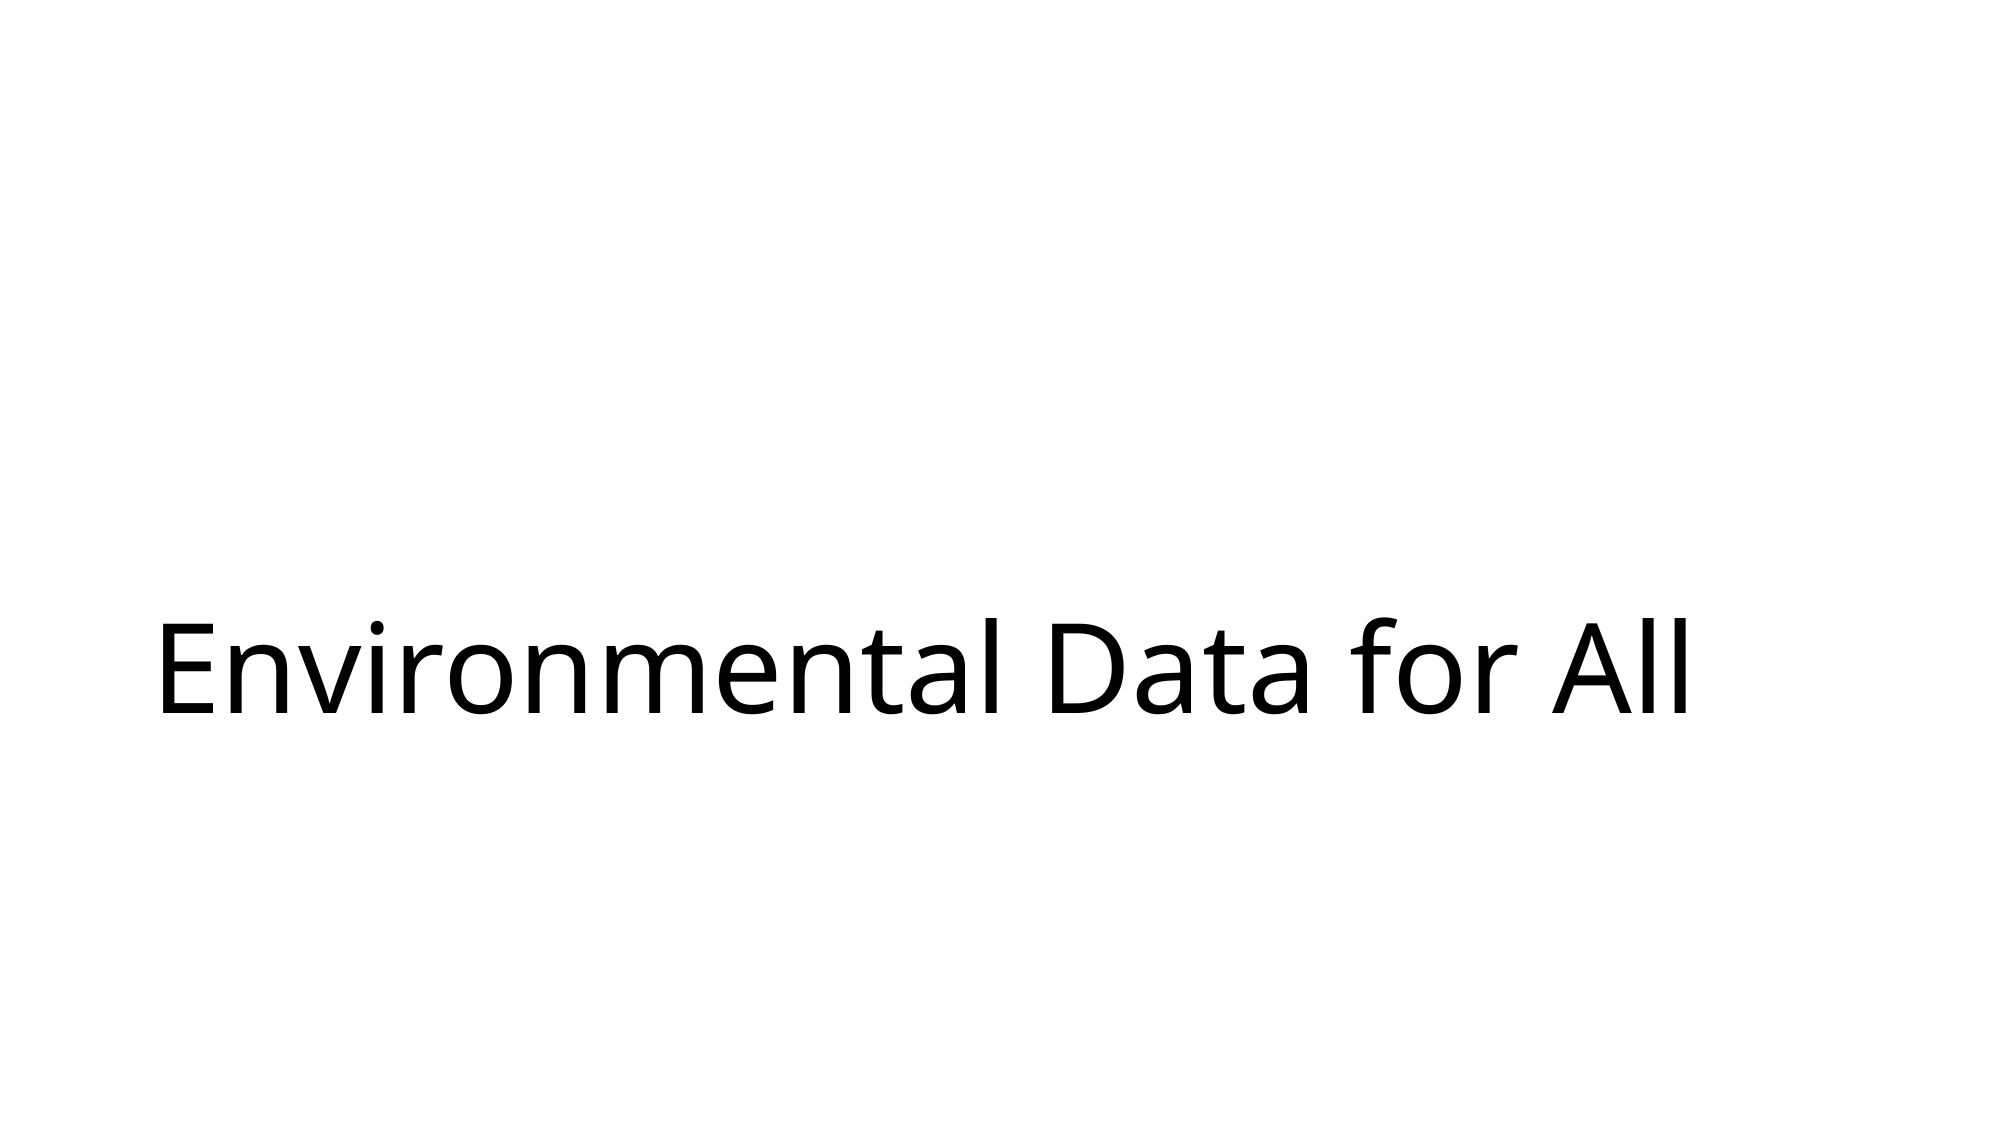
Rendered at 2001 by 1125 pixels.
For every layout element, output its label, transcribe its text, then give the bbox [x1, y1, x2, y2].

title Environmental Data for All [136, 280, 1862, 749]
